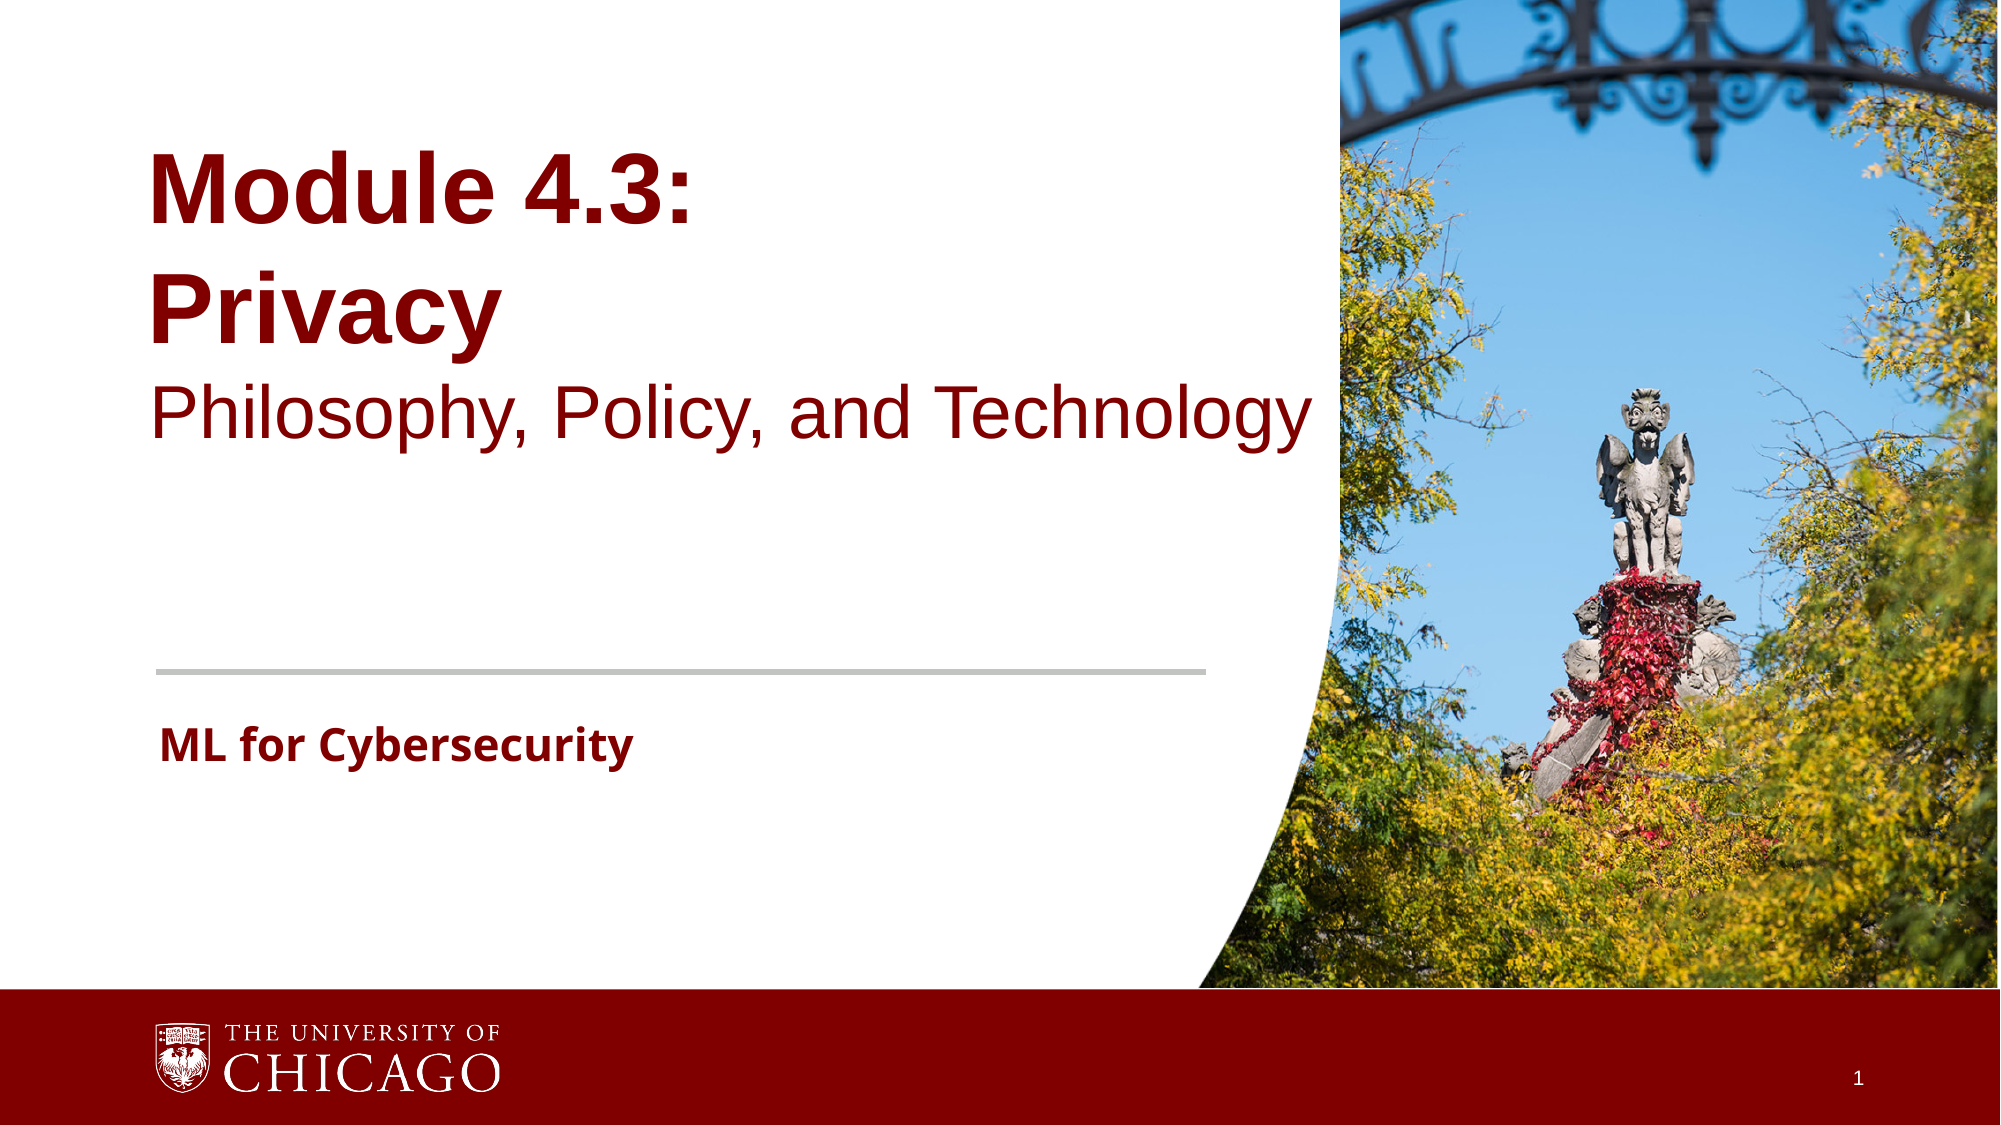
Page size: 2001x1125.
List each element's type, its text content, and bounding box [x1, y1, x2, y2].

text_box Module 4.3: Privacy Philosophy, Policy, and Technology [133, 69, 1505, 461]
slide_number 1 [1412, 1046, 1880, 1107]
text_box ML for Cybersecurity [143, 694, 1251, 893]
picture [0, 0, 1998, 989]
